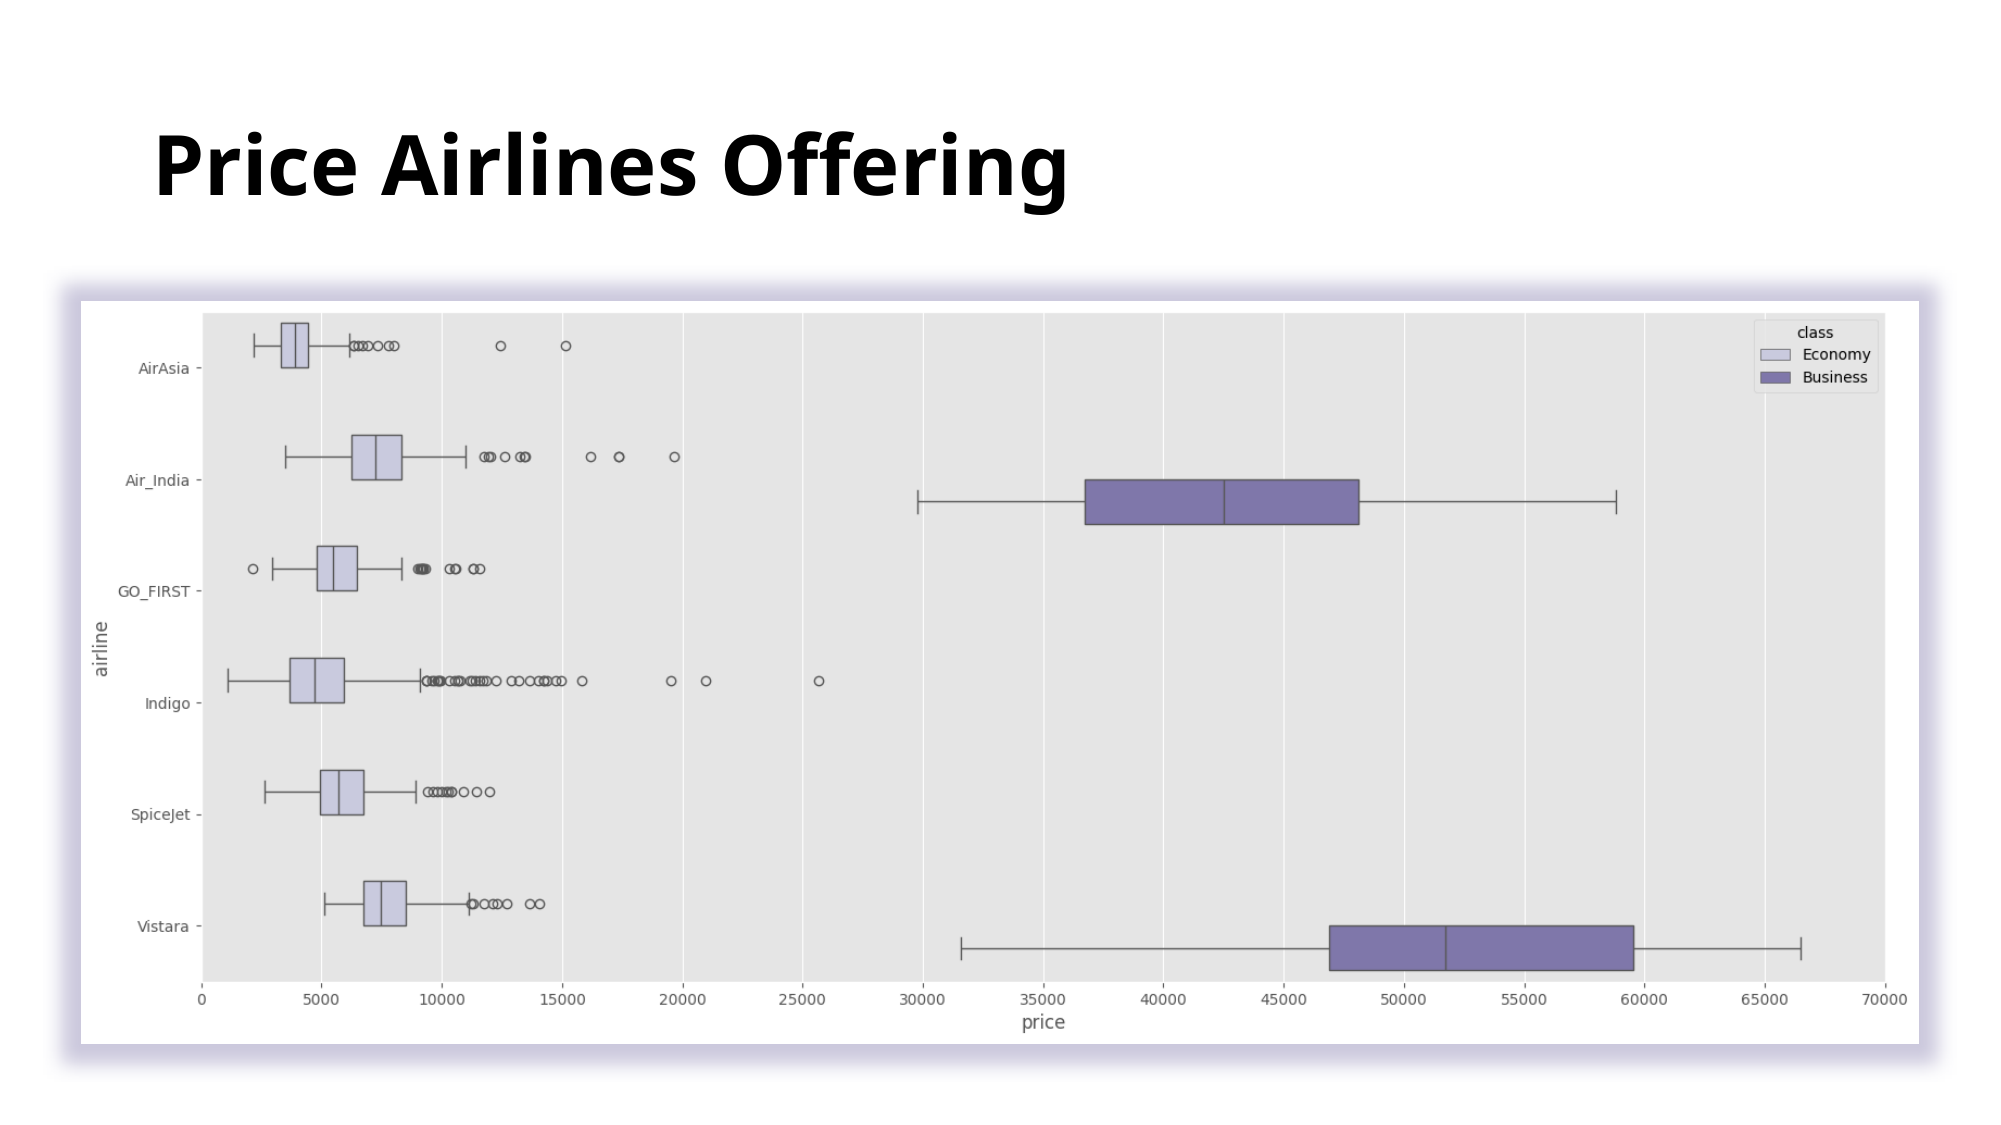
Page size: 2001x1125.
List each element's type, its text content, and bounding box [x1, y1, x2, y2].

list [81, 301, 1919, 1044]
title Price Airlines Offering [137, 59, 1863, 276]
